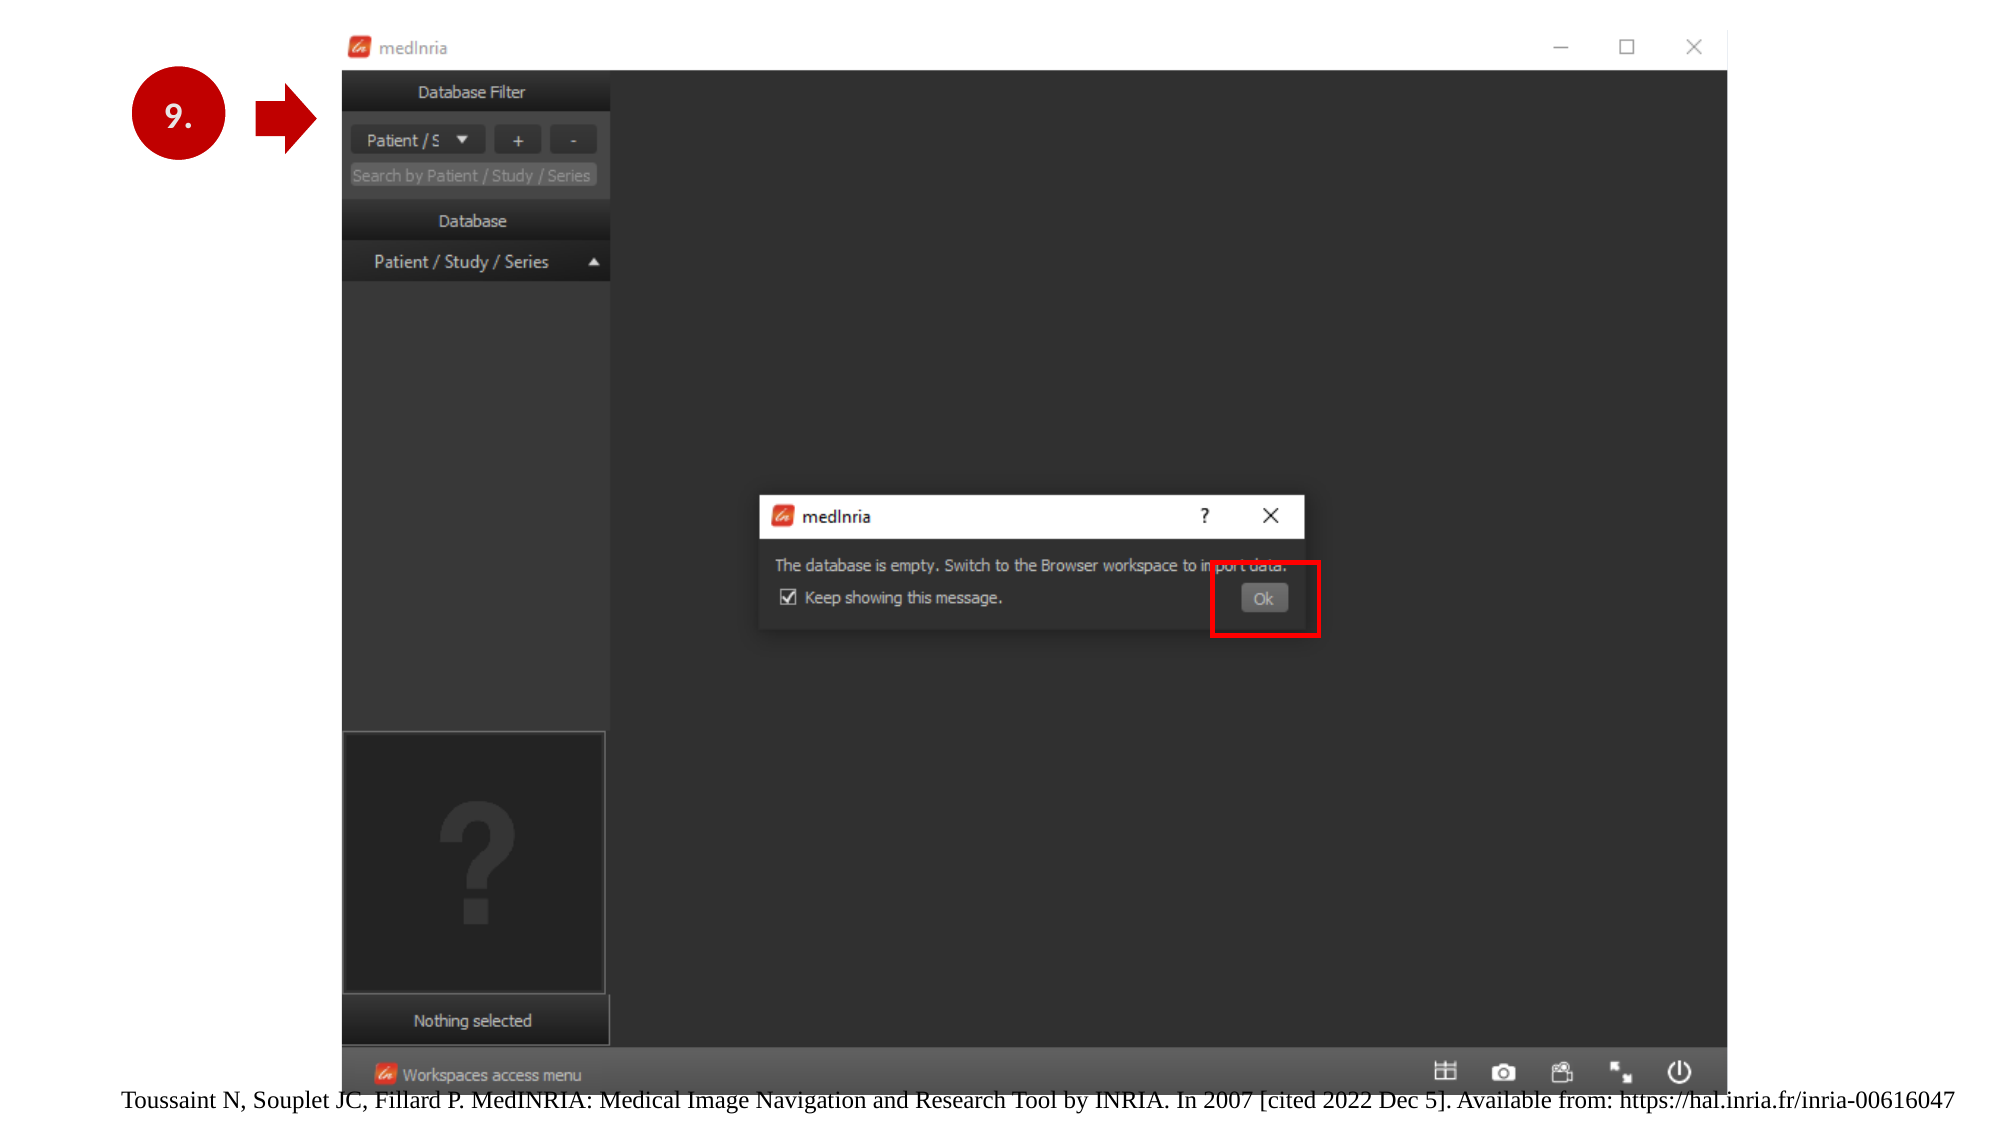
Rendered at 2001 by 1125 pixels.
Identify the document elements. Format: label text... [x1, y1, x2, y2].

text_box [255, 82, 317, 155]
text_box 9. [129, 64, 228, 162]
picture [341, 30, 1728, 1095]
text_box Toussaint N, Souplet JC, Fillard P. MedINRIA: Medical Image Navigation and Research Tool by INRIA. In 2007 [cited 2022 Dec 5]. Available from: https://hal.inria.fr/inria-00616047 [99, 1076, 2000, 1122]
